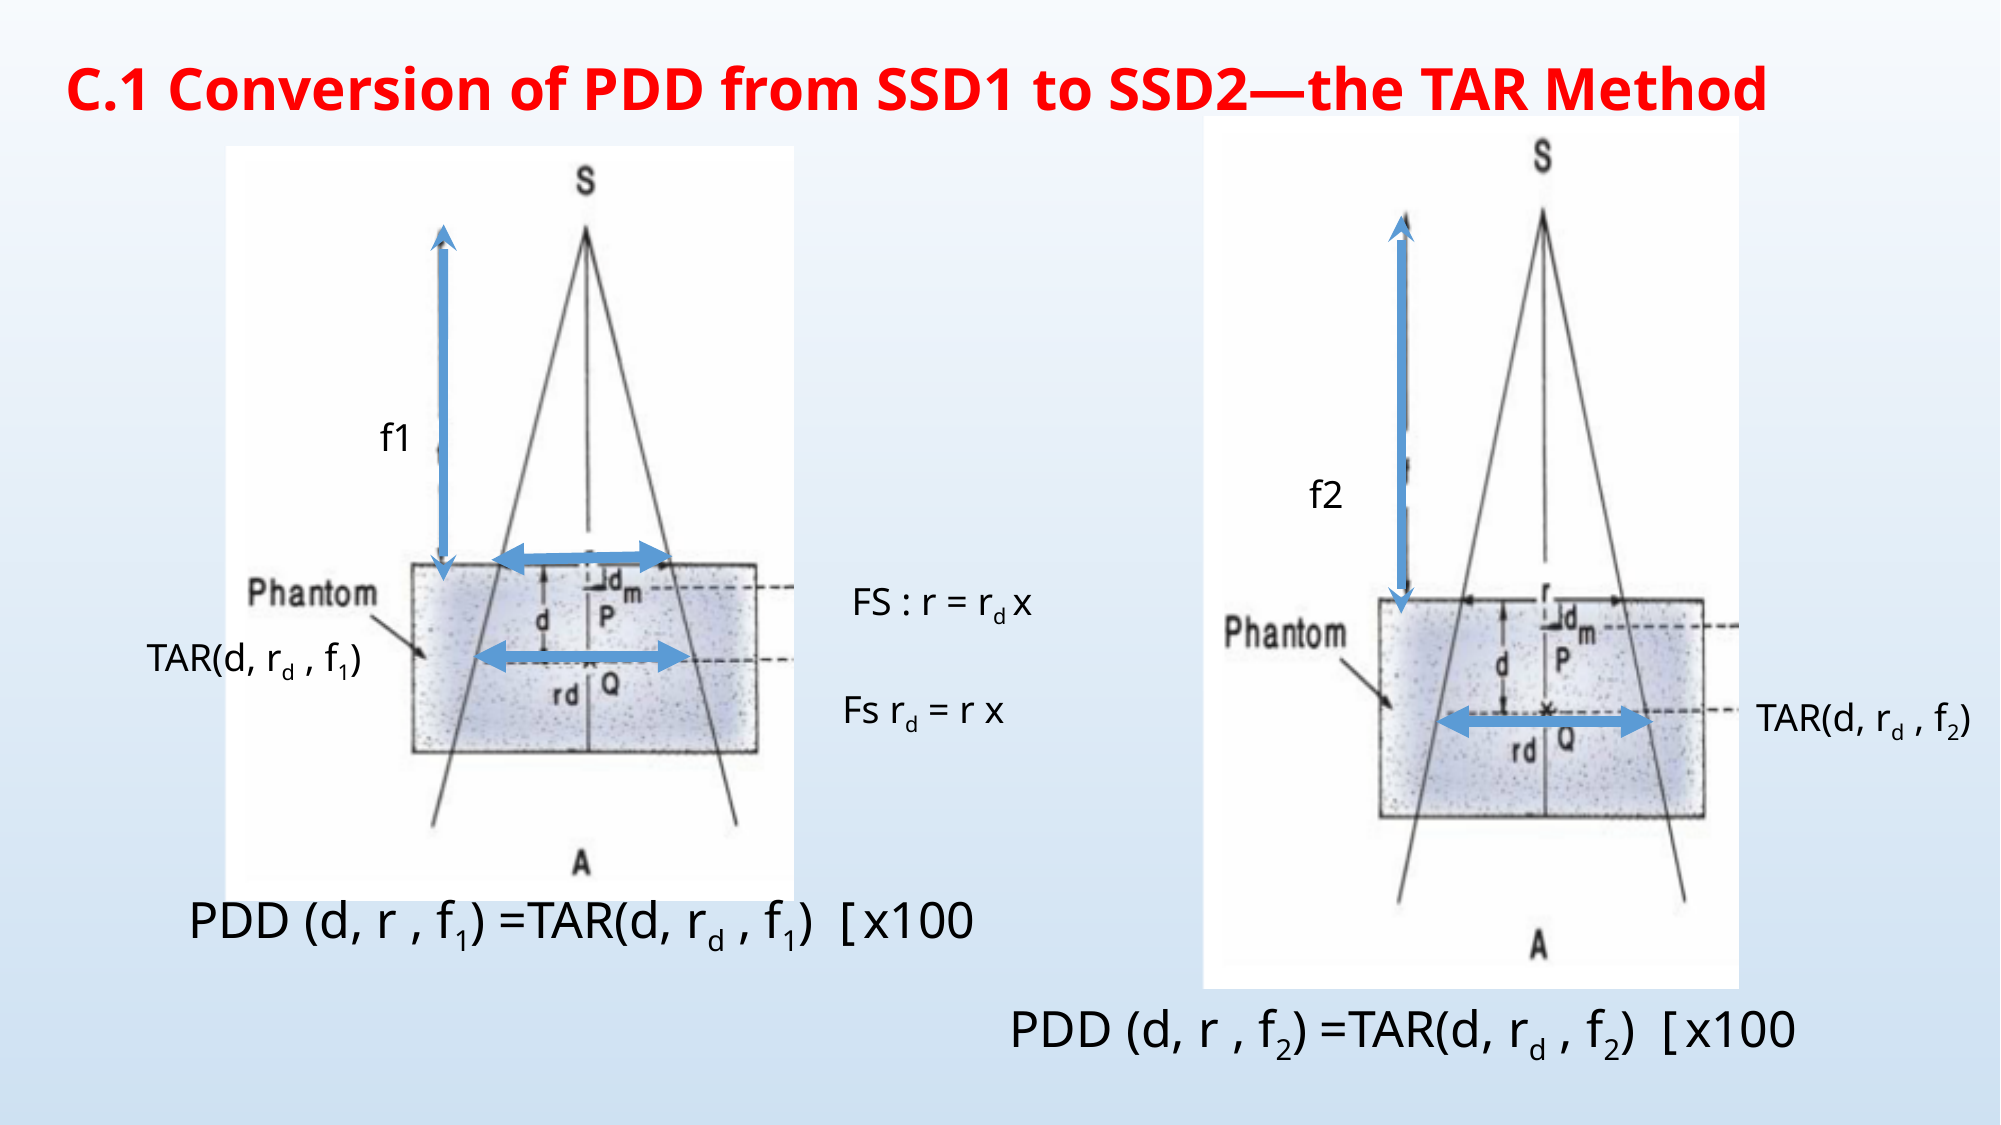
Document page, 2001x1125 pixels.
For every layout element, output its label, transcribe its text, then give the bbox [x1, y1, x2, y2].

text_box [491, 556, 673, 560]
picture [224, 146, 794, 901]
text_box TAR(d, rd , f2) [1741, 686, 1986, 753]
picture [1202, 116, 1739, 989]
text_box TAR(d, rd , f1) [131, 626, 224, 692]
text_box C.1 Conversion of PDD from SSD1 to SSD2—the TAR Method [50, 50, 1916, 133]
